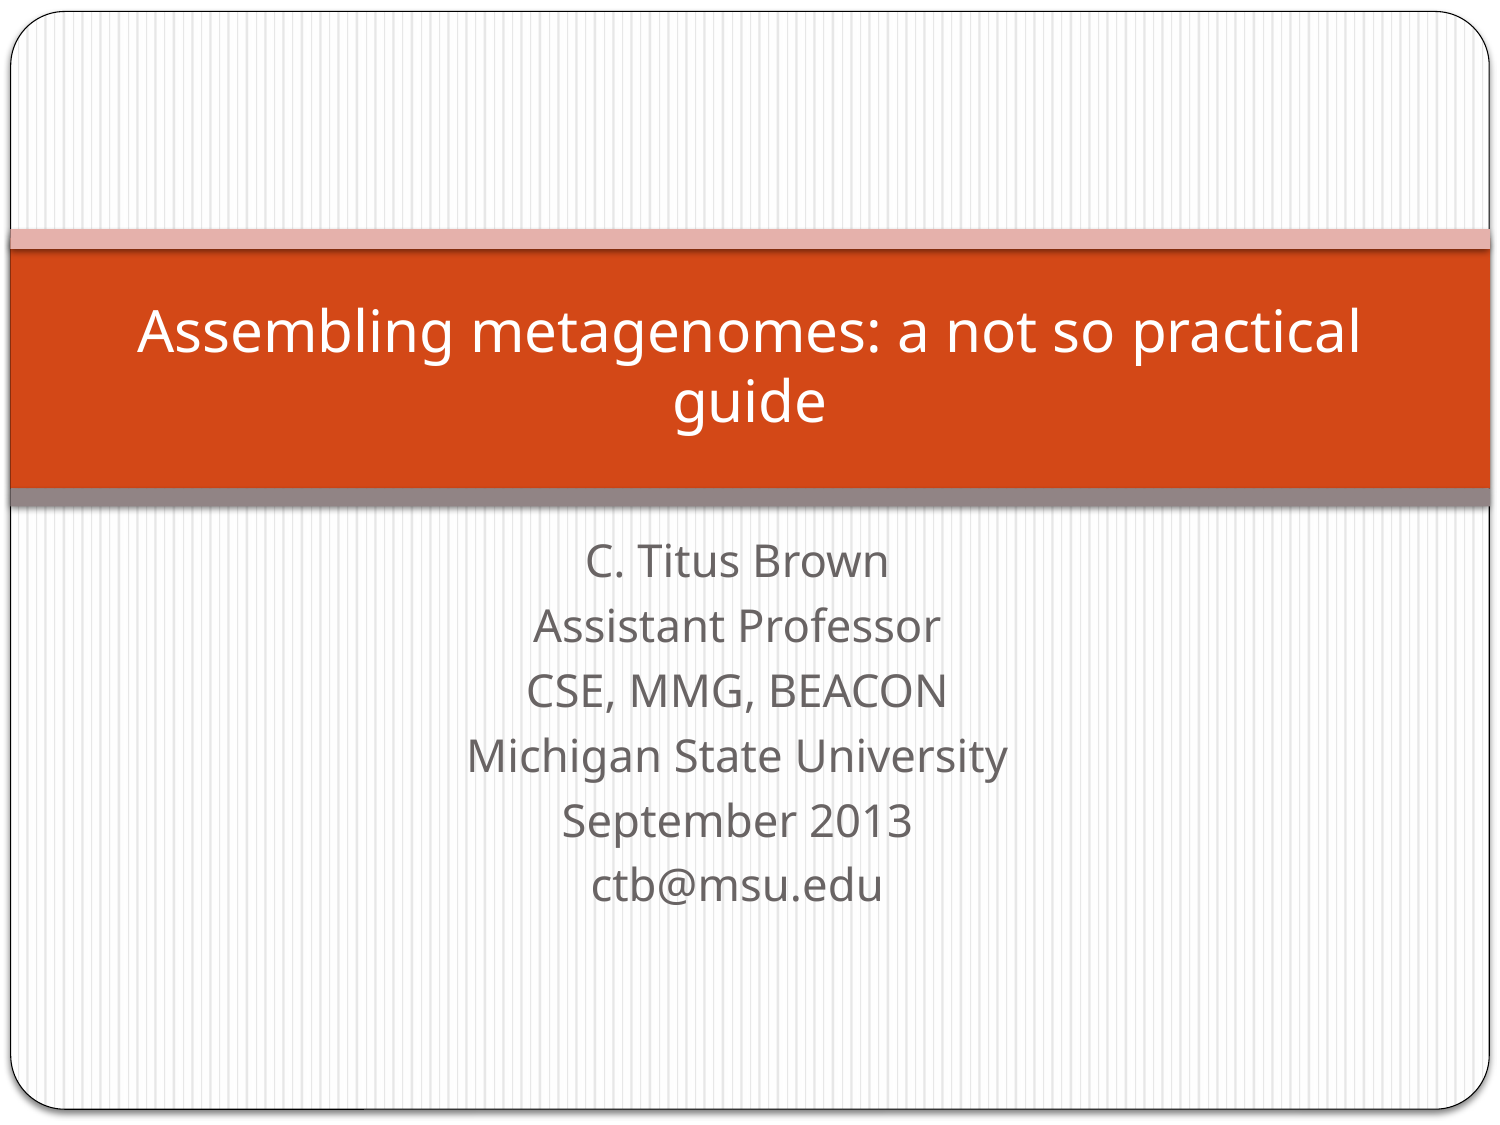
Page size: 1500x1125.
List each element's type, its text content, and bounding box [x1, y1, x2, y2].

title Assembling metagenomes: a not so practical guide [75, 247, 1425, 489]
subtitle C. Titus Brown Assistant Professor CSE, MMG, BEACON Michigan State University September 2013 ctb@msu.edu [212, 525, 1263, 921]
